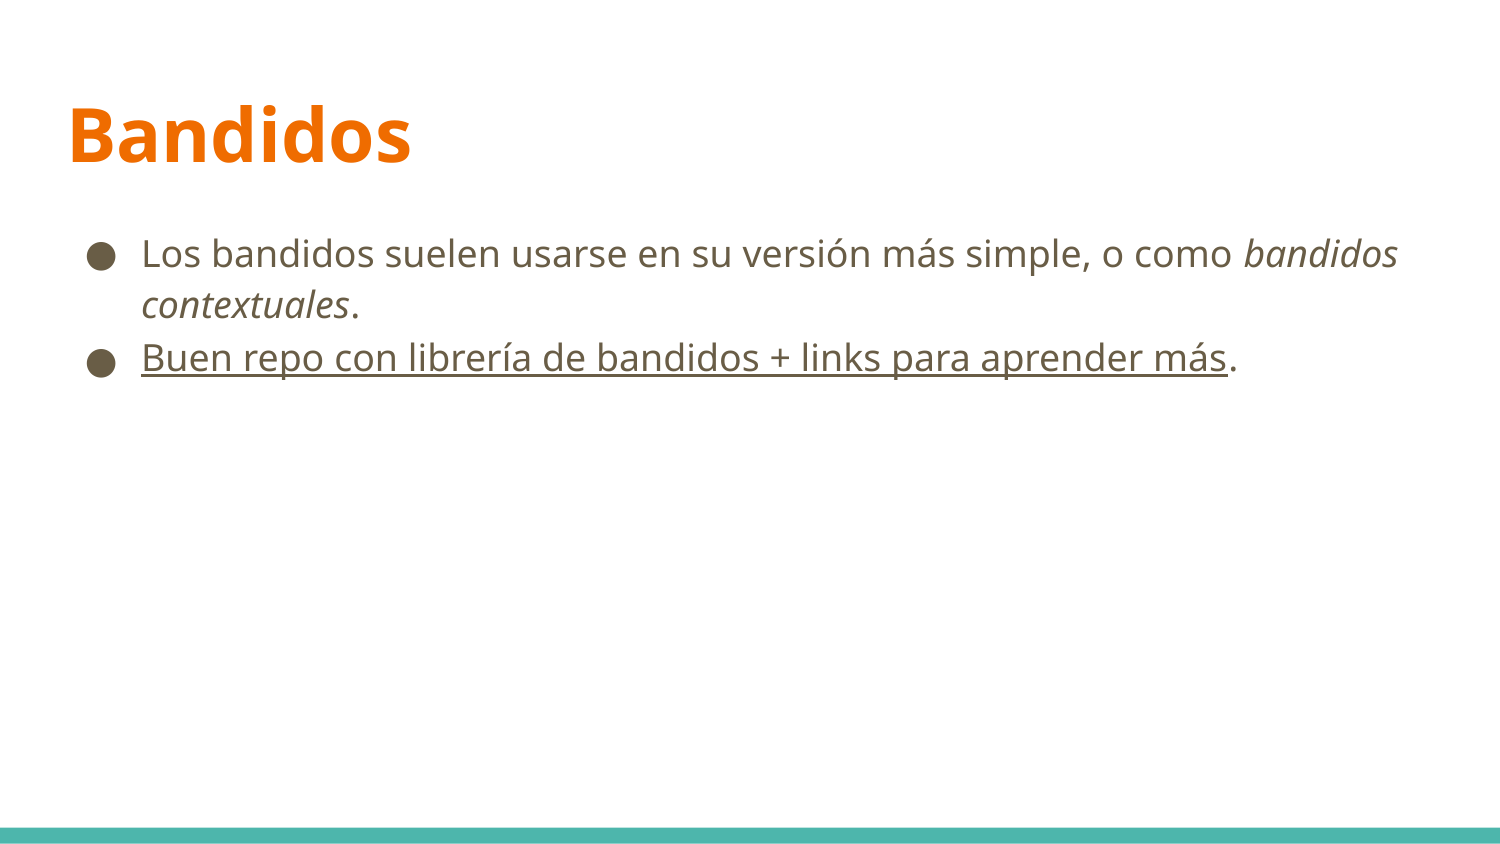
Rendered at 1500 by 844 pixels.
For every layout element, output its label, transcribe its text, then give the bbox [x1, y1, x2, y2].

title Bandidos [51, 72, 1449, 189]
list Los bandidos suelen usarse en su versión más simple, o como bandidos contextuales. Buen repo con librería de bandidos + links para aprender más. [51, 207, 1449, 750]
